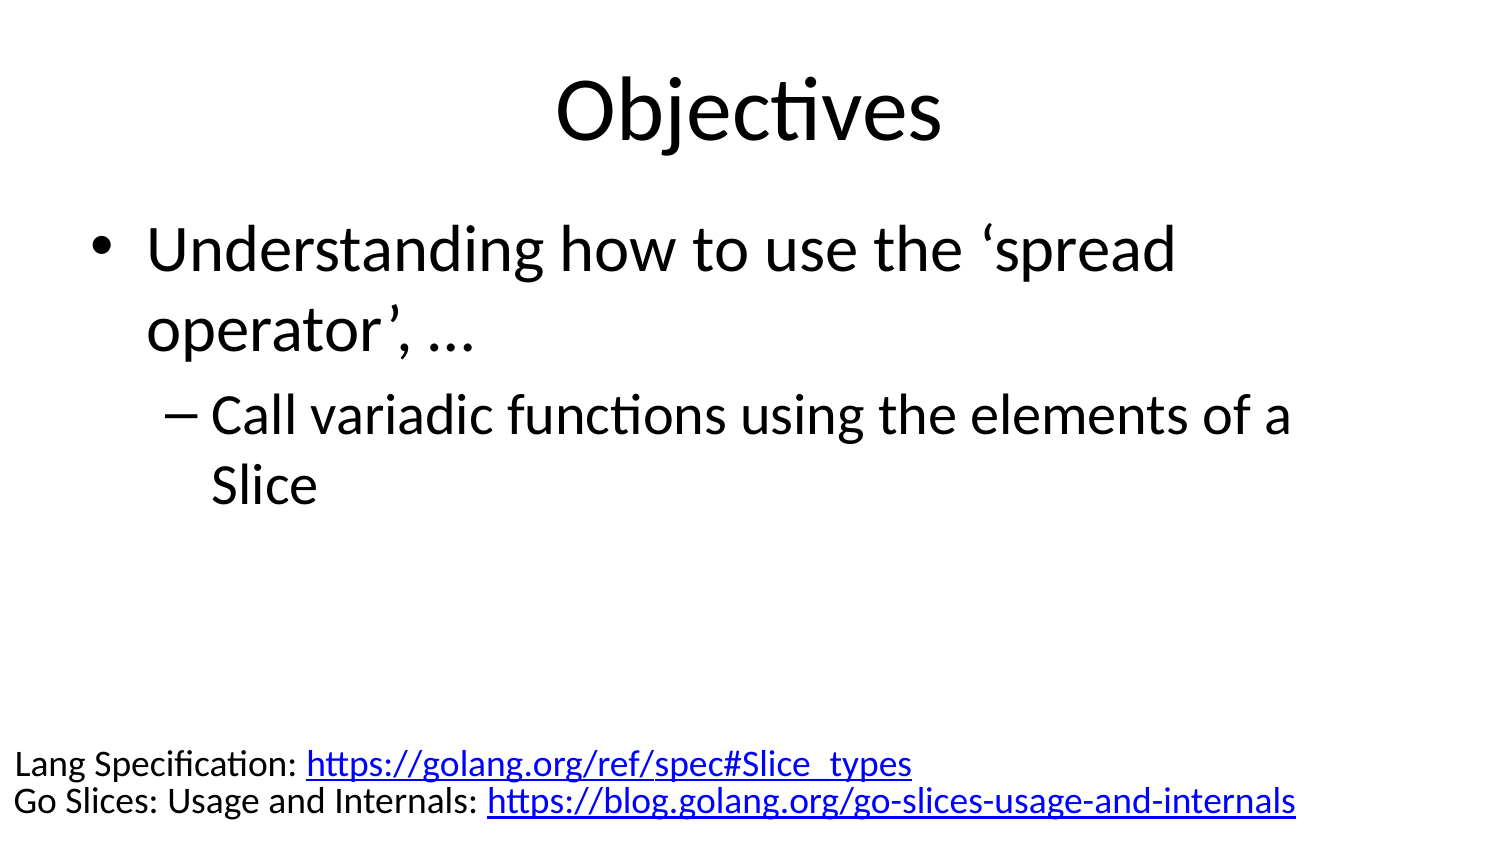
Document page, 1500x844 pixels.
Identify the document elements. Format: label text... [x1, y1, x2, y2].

list Understanding how to use the ‘spread operator’, … Call variadic functions using the elements of a Slice [75, 196, 1425, 754]
text_box Go Slices: Usage and Internals: https://blog.golang.org/go-slices-usage-and-internals [0, 768, 1315, 829]
title Objectives [75, 33, 1425, 175]
text_box Lang Specification: https://golang.org/ref/spec#Slice_types [0, 731, 944, 792]
